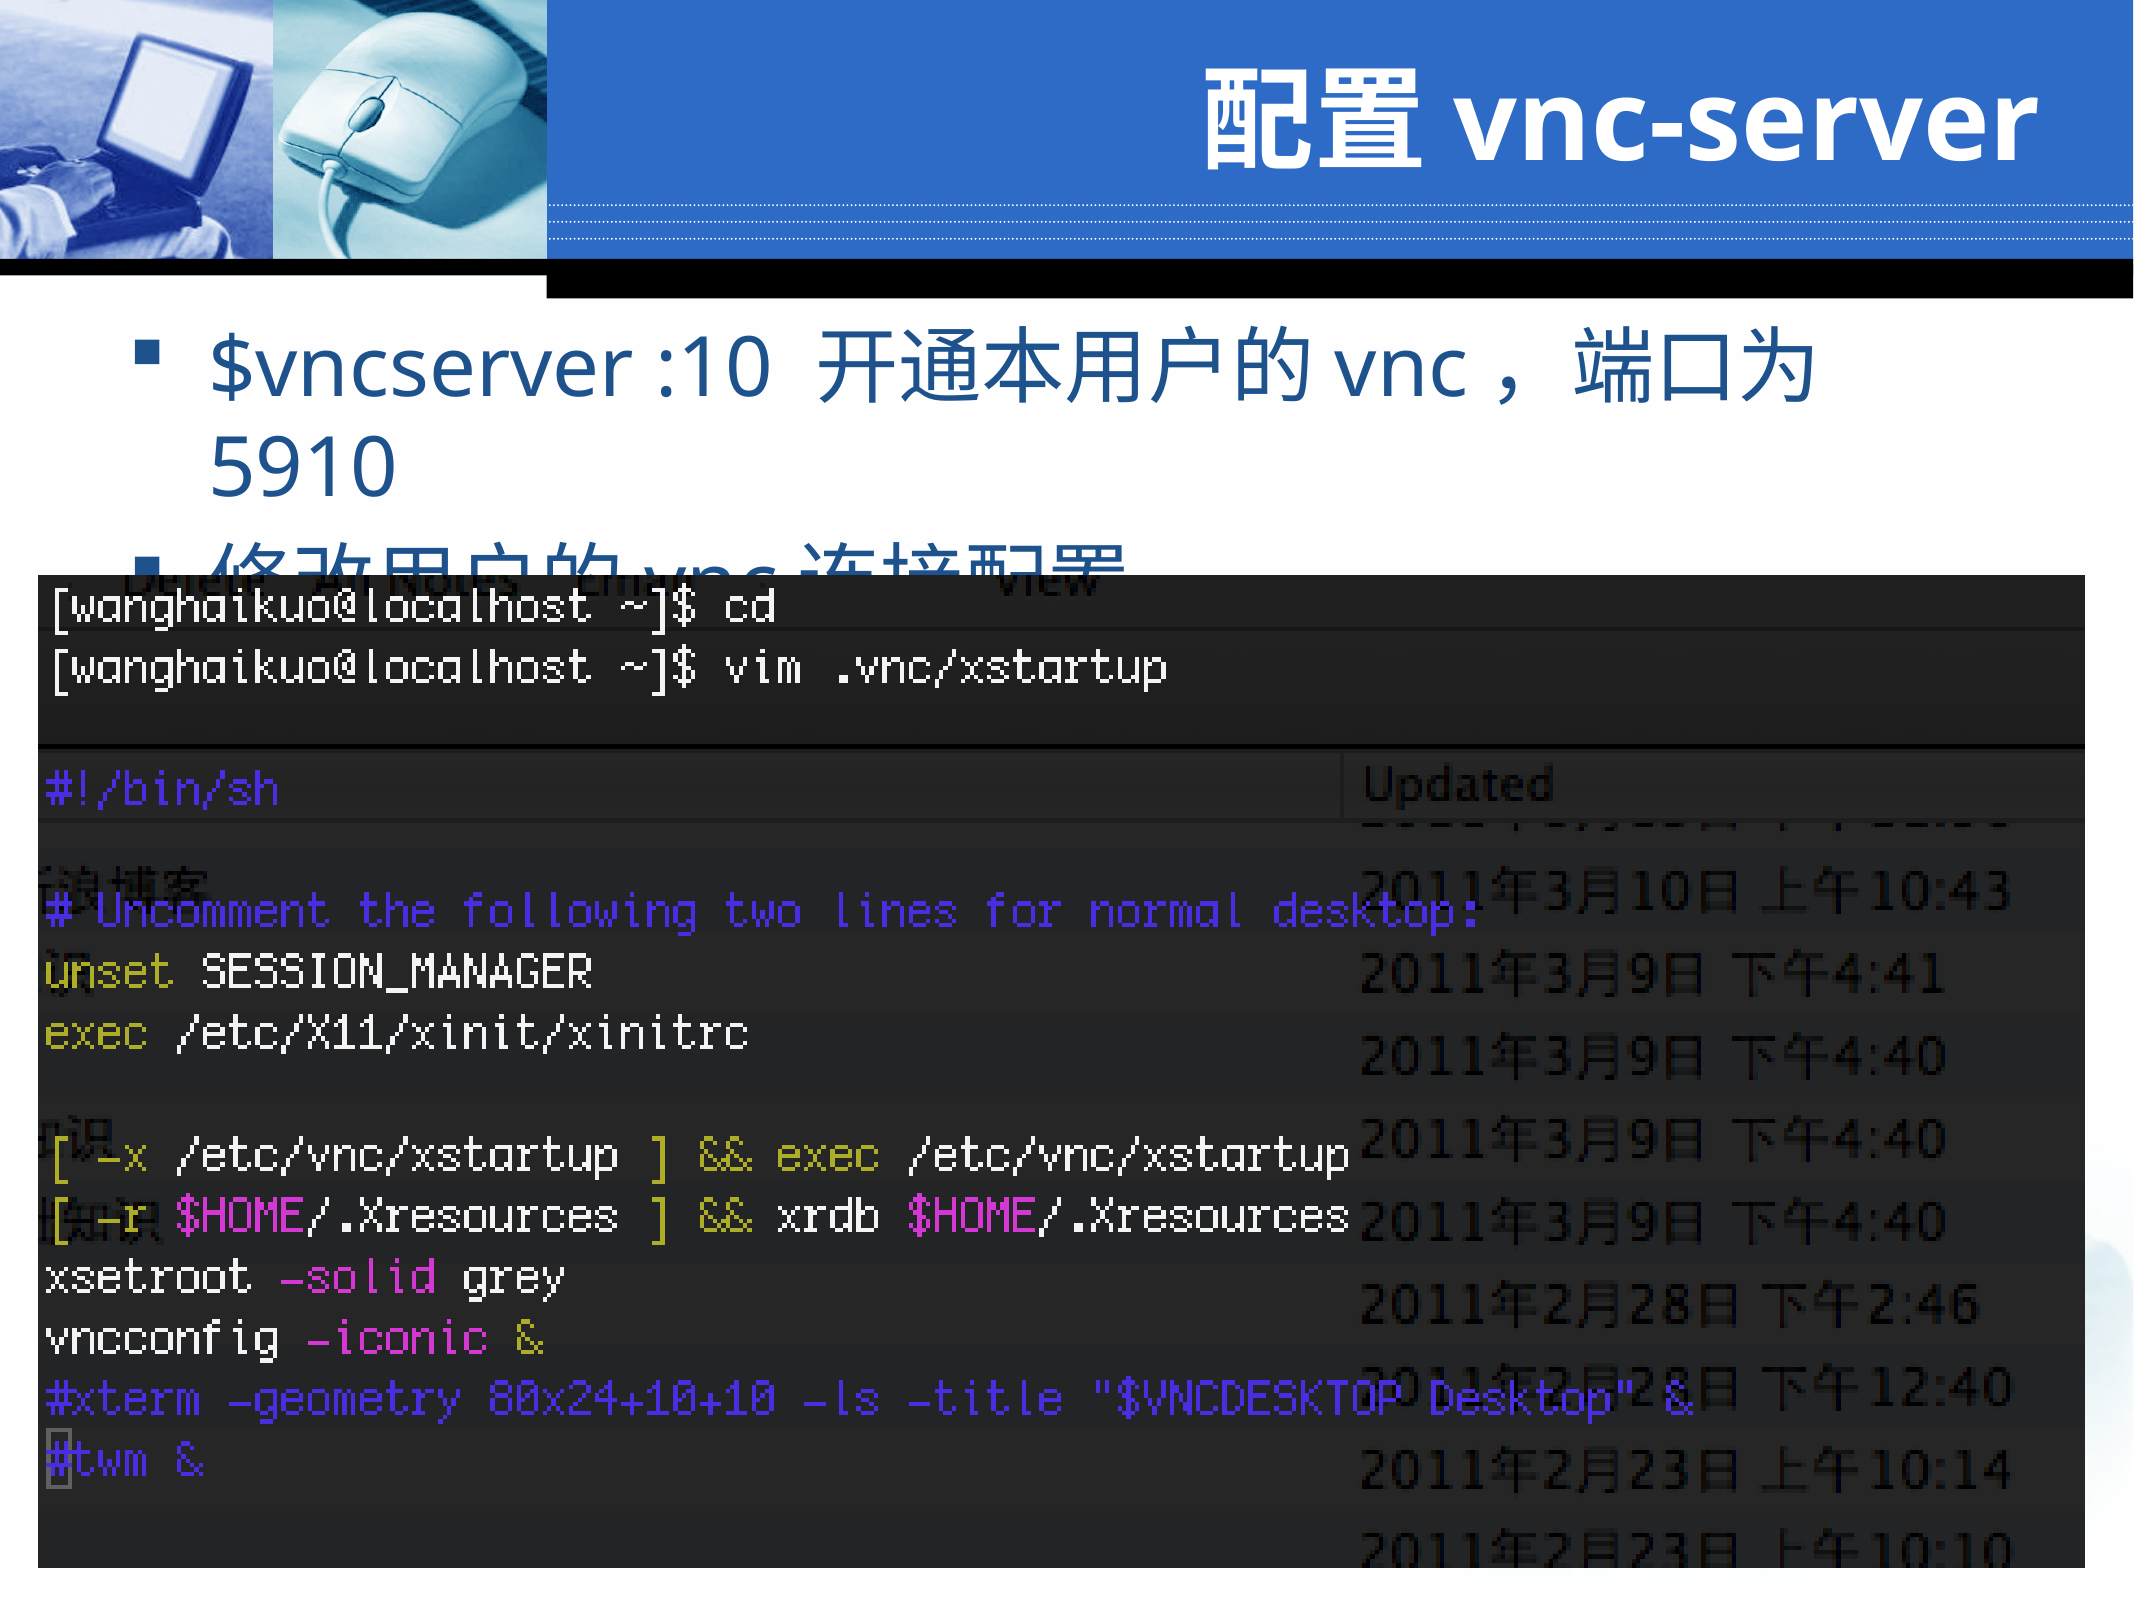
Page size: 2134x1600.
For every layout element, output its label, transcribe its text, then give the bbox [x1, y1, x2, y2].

list $vncserver :10 开通本用户的vnc，端口为5910 修改用户的vnc连接配置 [106, 302, 2027, 434]
picture [0, 0, 547, 258]
title 配置vnc-server [586, 53, 2063, 178]
picture [0, 276, 2134, 1600]
